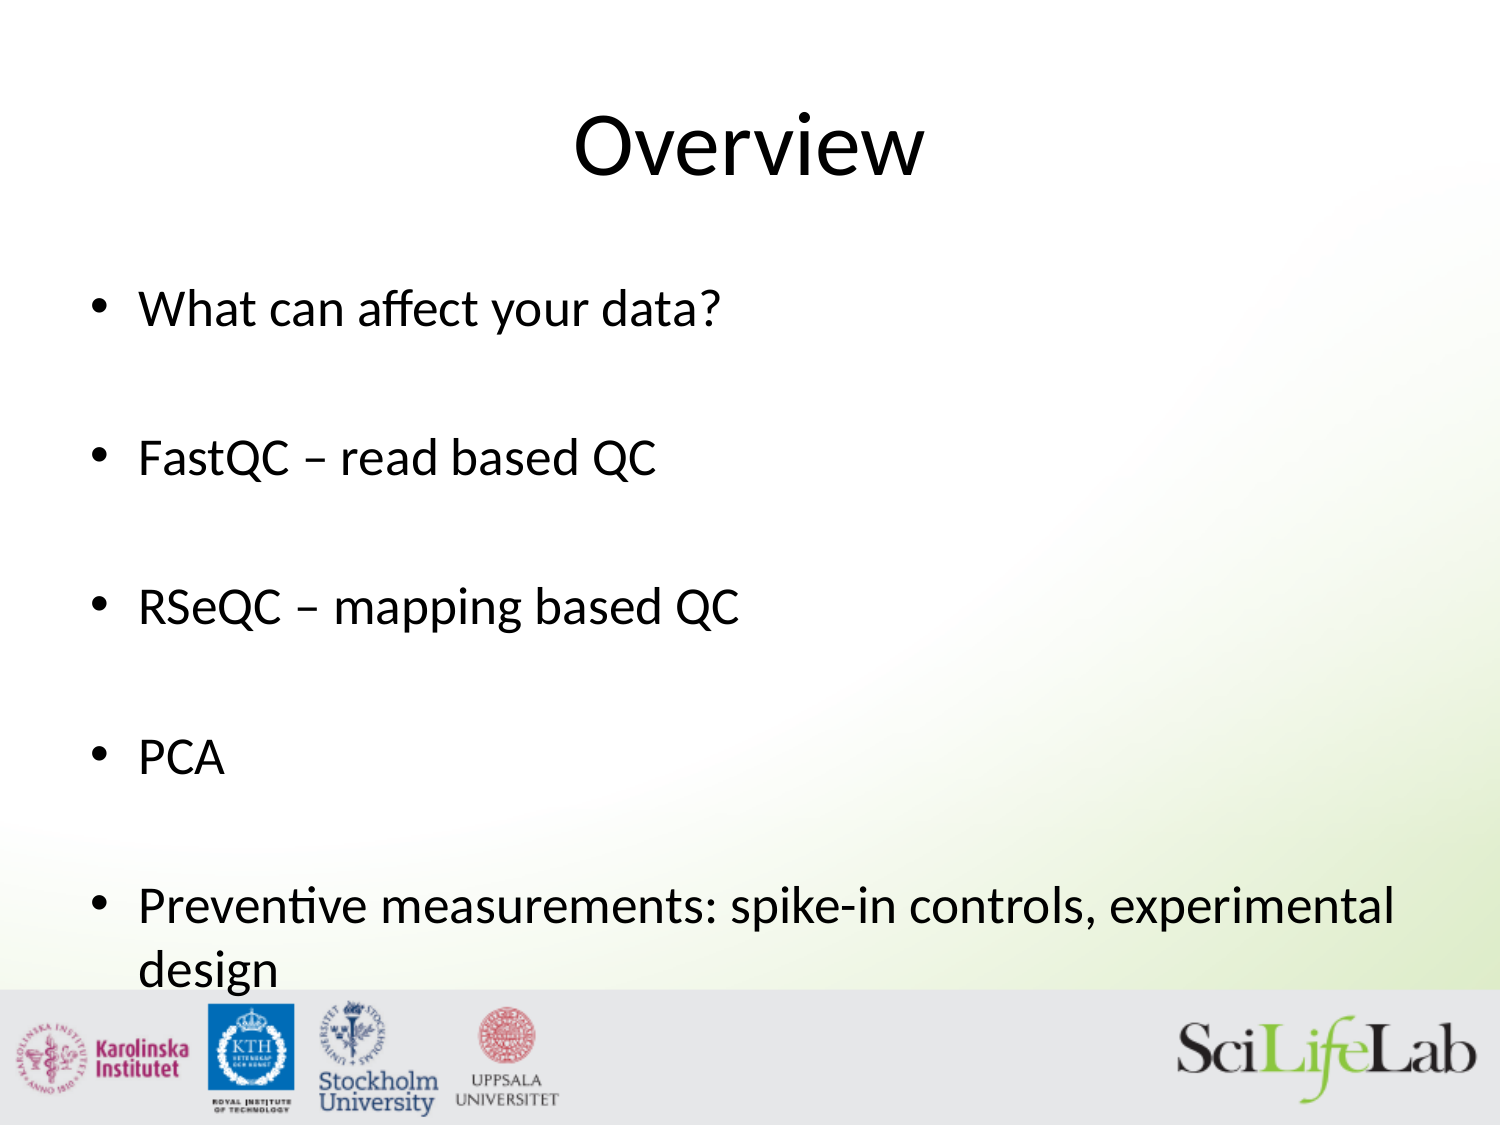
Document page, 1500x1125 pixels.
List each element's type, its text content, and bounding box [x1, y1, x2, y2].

title Overview [75, 45, 1425, 233]
list What can affect your data? FastQC – read based QC RSeQC – mapping based QC PCA Preventive measurements: spike-in controls, experimental design [75, 265, 1425, 1008]
